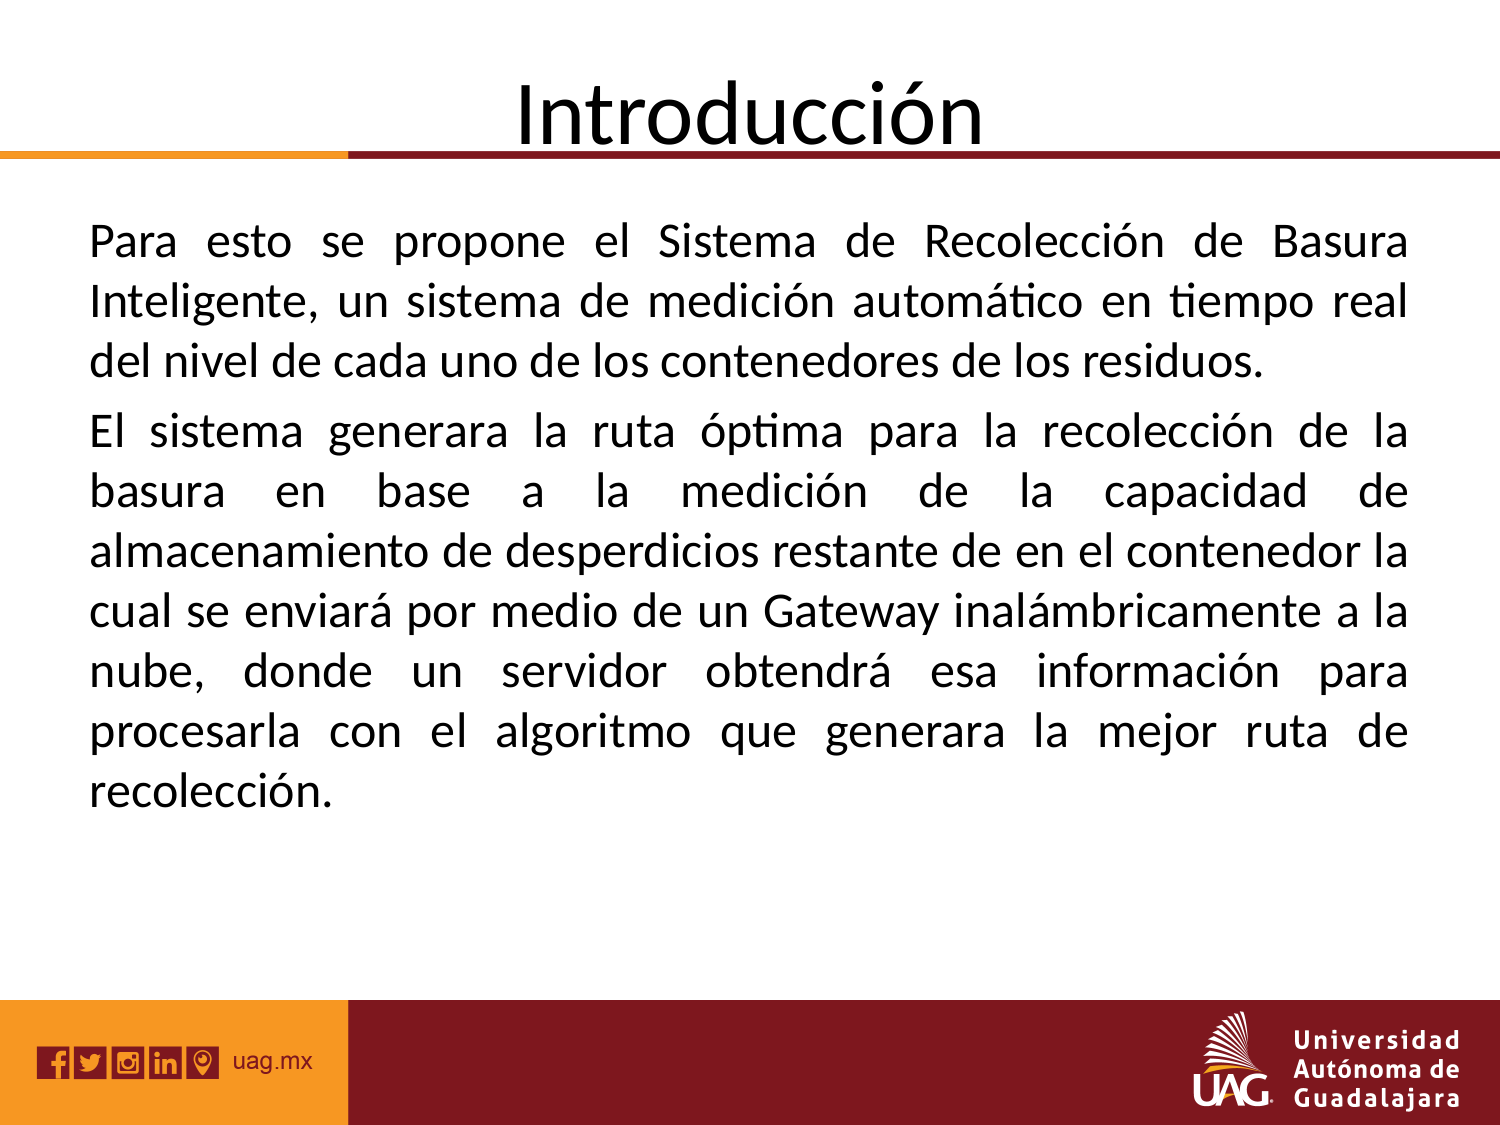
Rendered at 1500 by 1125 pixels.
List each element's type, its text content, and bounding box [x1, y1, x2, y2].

title Introducción [75, 45, 1425, 200]
list Para esto se propone el Sistema de Recolección de Basura Inteligente, un sistema de medición automático en tiempo real del nivel de cada uno de los contenedores de los residuos. El sistema generara la ruta óptima para la recolección de la basura en base a la medición de la capacidad de almacenamiento de desperdicios restante de en el contenedor la cual se enviará por medio de un Gateway inalámbricamente a la nube, donde un servidor obtendrá esa información para procesarla con el algoritmo que generara la mejor ruta de recolección. [75, 200, 1425, 943]
picture [0, 0, 1500, 1125]
